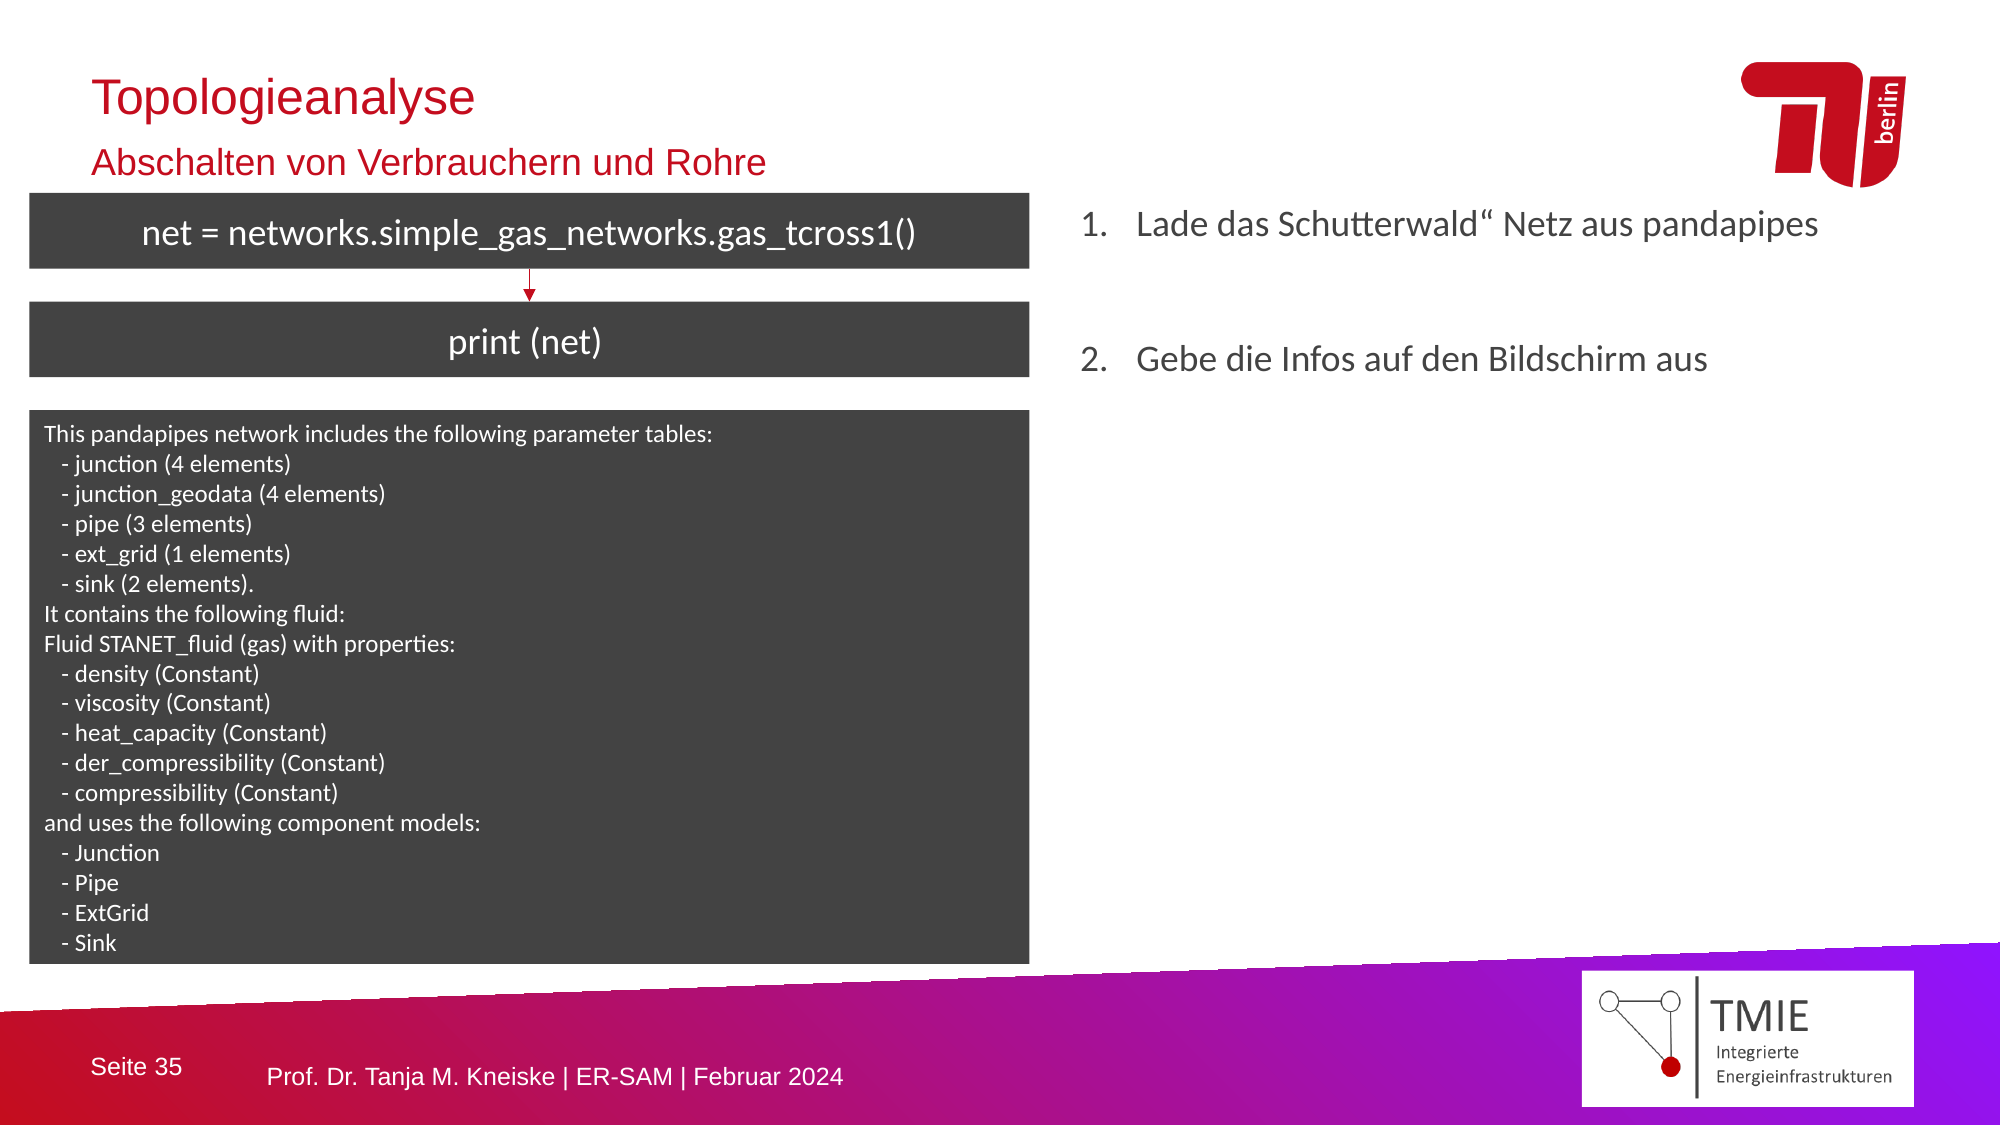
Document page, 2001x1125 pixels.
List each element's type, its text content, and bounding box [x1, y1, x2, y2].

picture [1599, 970, 1942, 1100]
text_box print (net) [28, 301, 1030, 378]
text_box Lade das Schutterwald“ Netz aus pandapipes Gebe die Infos auf den Bildschirm aus [1065, 191, 1835, 432]
list Topologieanalyse Abschalten von Verbrauchern und Rohre [91, 65, 1455, 183]
text_box net = networks.simple_gas_networks.gas_tcross1() [28, 192, 1030, 270]
text_box This pandapipes network includes the following parameter tables: - junction (4 elements) - junction_geodata (4 elements) - pipe (3 elements) - ext_grid (1 elements) - sink (2 elements). It contains the following fluid: Fluid STANET_fluid (gas) with properties: - density (Constant) - viscosity (Constant) - heat_capacity (Constant) - der_compressibility (Constant) - compressibility (Constant) and uses the following component models: - Junction - Pipe - ExtGrid - Sink [29, 410, 1030, 964]
picture [1741, 62, 1906, 188]
